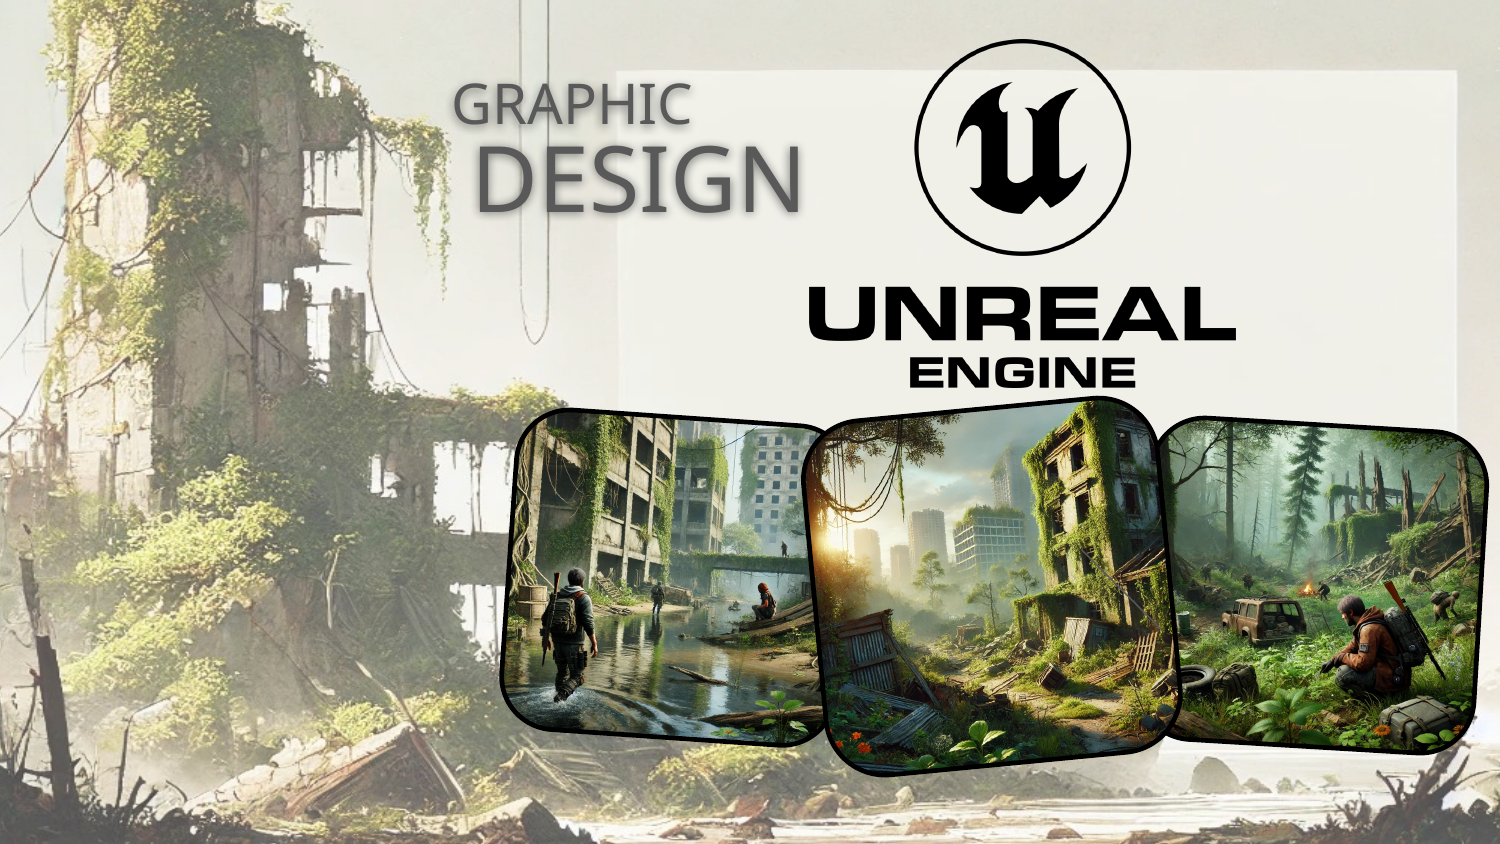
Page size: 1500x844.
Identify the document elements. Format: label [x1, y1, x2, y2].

text_box [1081, 549, 1162, 630]
picture [0, 0, 1500, 844]
